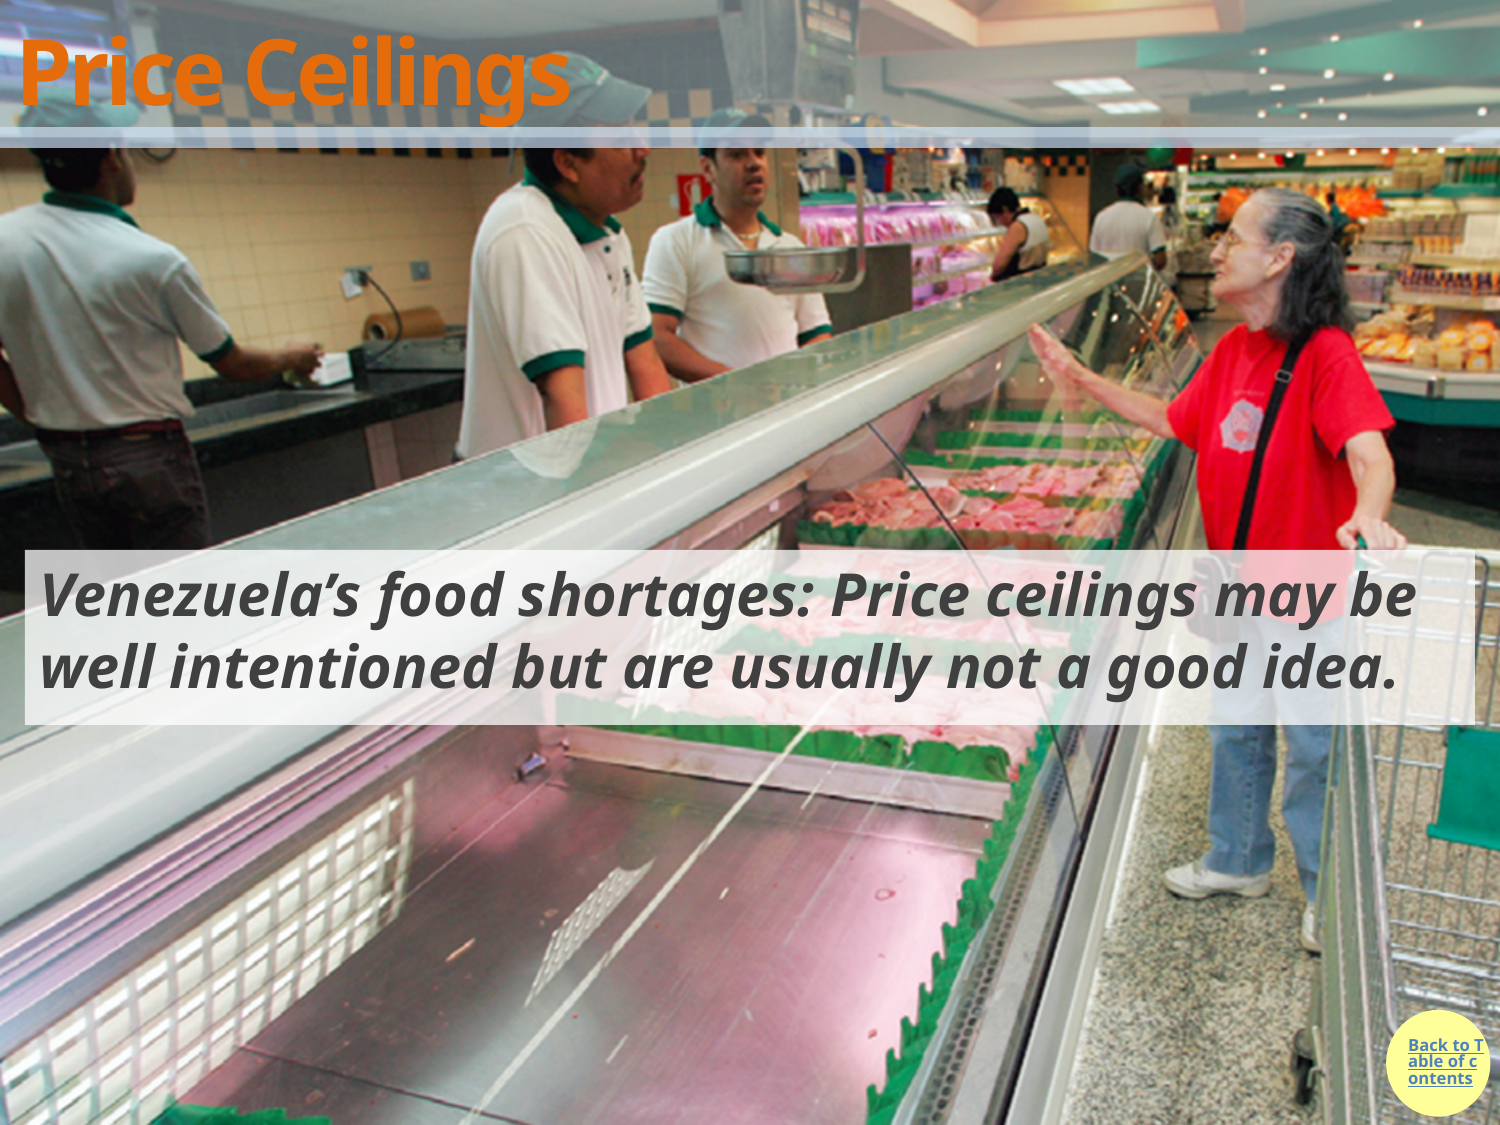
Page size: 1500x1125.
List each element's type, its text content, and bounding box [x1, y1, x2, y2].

list Venezuela’s food shortages: Price ceilings may be well intentioned but are usually not a good idea. [24, 549, 1475, 725]
title Price Ceilings [0, 0, 1500, 138]
picture [0, 148, 1500, 1125]
